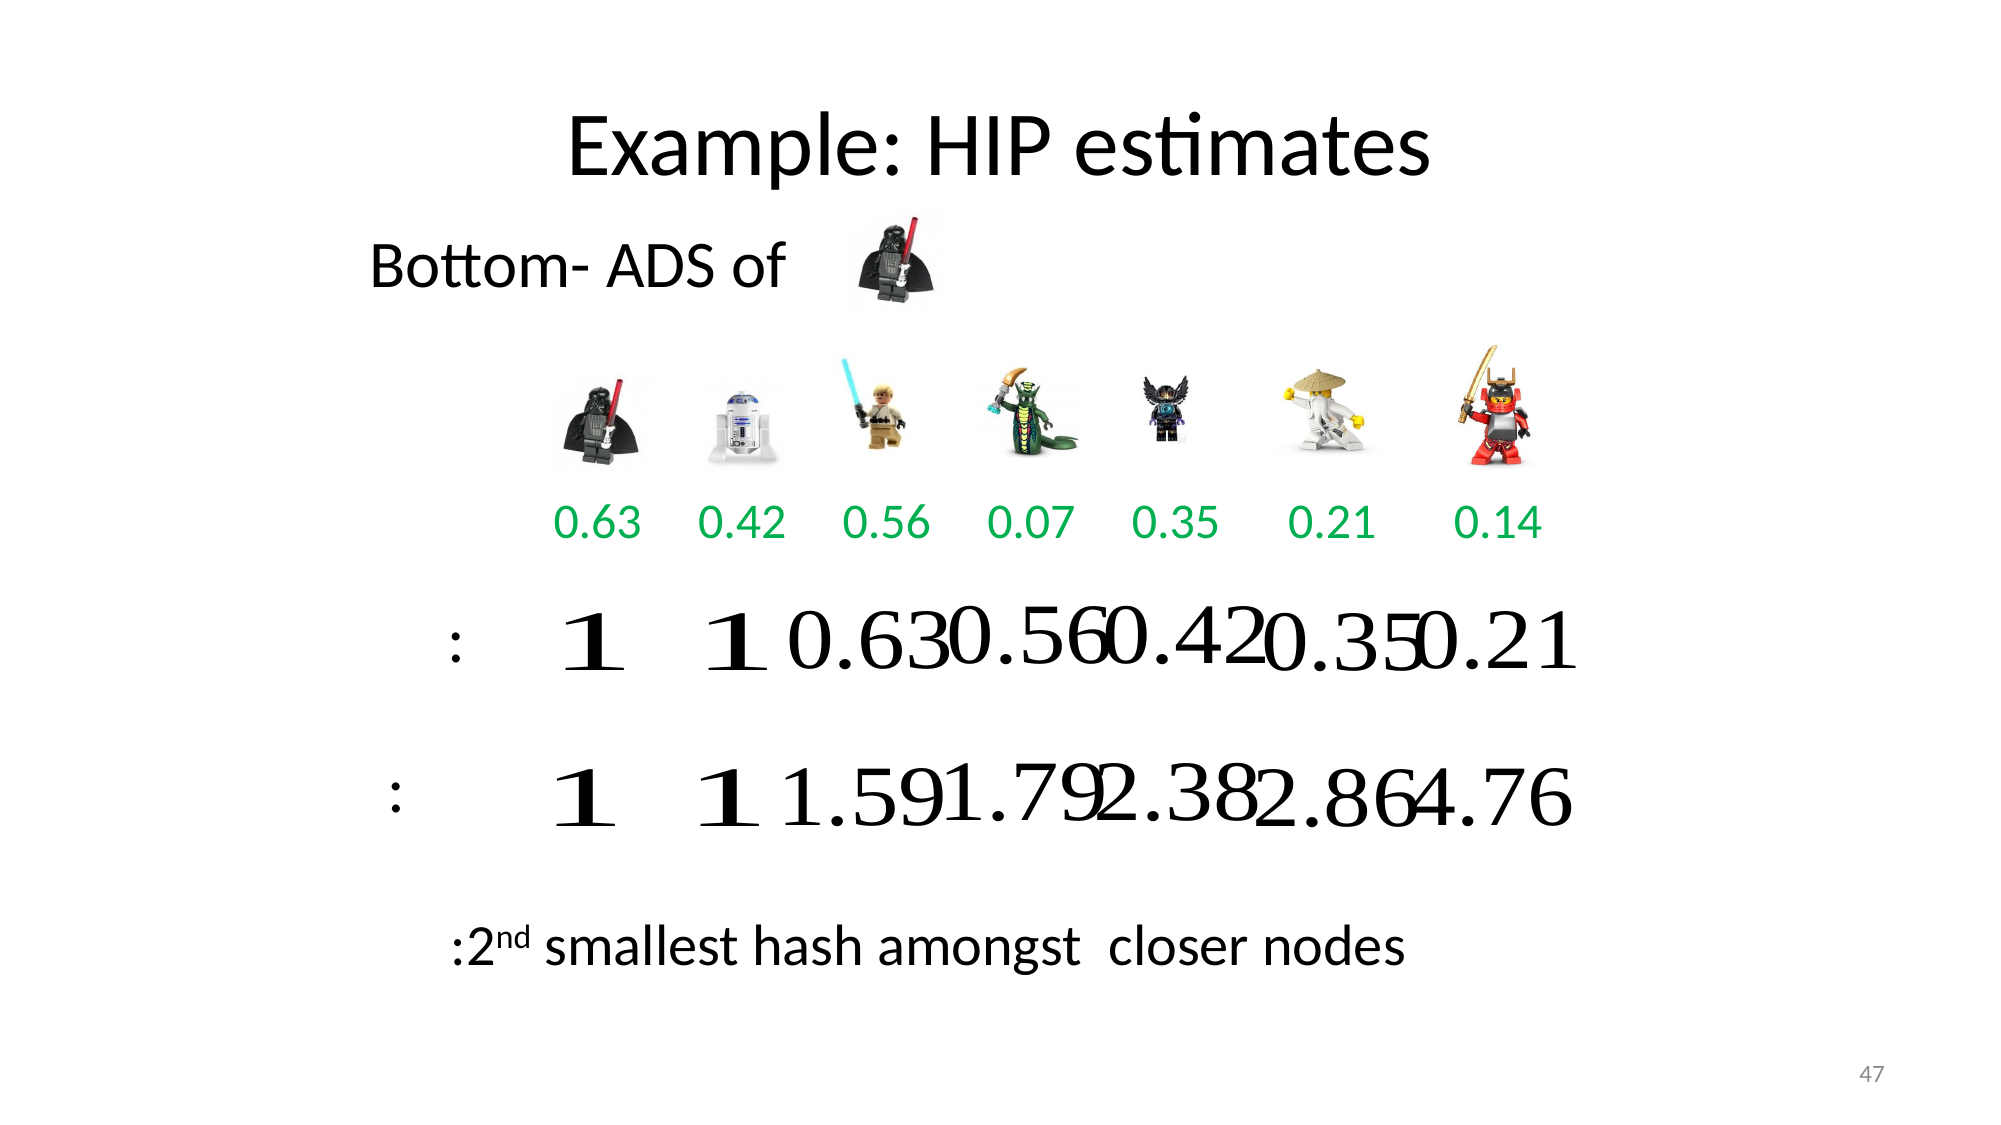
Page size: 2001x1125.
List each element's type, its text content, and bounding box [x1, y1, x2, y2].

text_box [537, 372, 658, 557]
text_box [1260, 364, 1405, 557]
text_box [971, 363, 1092, 557]
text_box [1428, 343, 1568, 557]
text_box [1116, 372, 1237, 557]
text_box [682, 374, 803, 557]
slide_number 47 [1433, 1042, 1900, 1103]
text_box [827, 354, 947, 557]
title Example: HIP estimates [99, 45, 1900, 233]
picture [846, 211, 947, 310]
